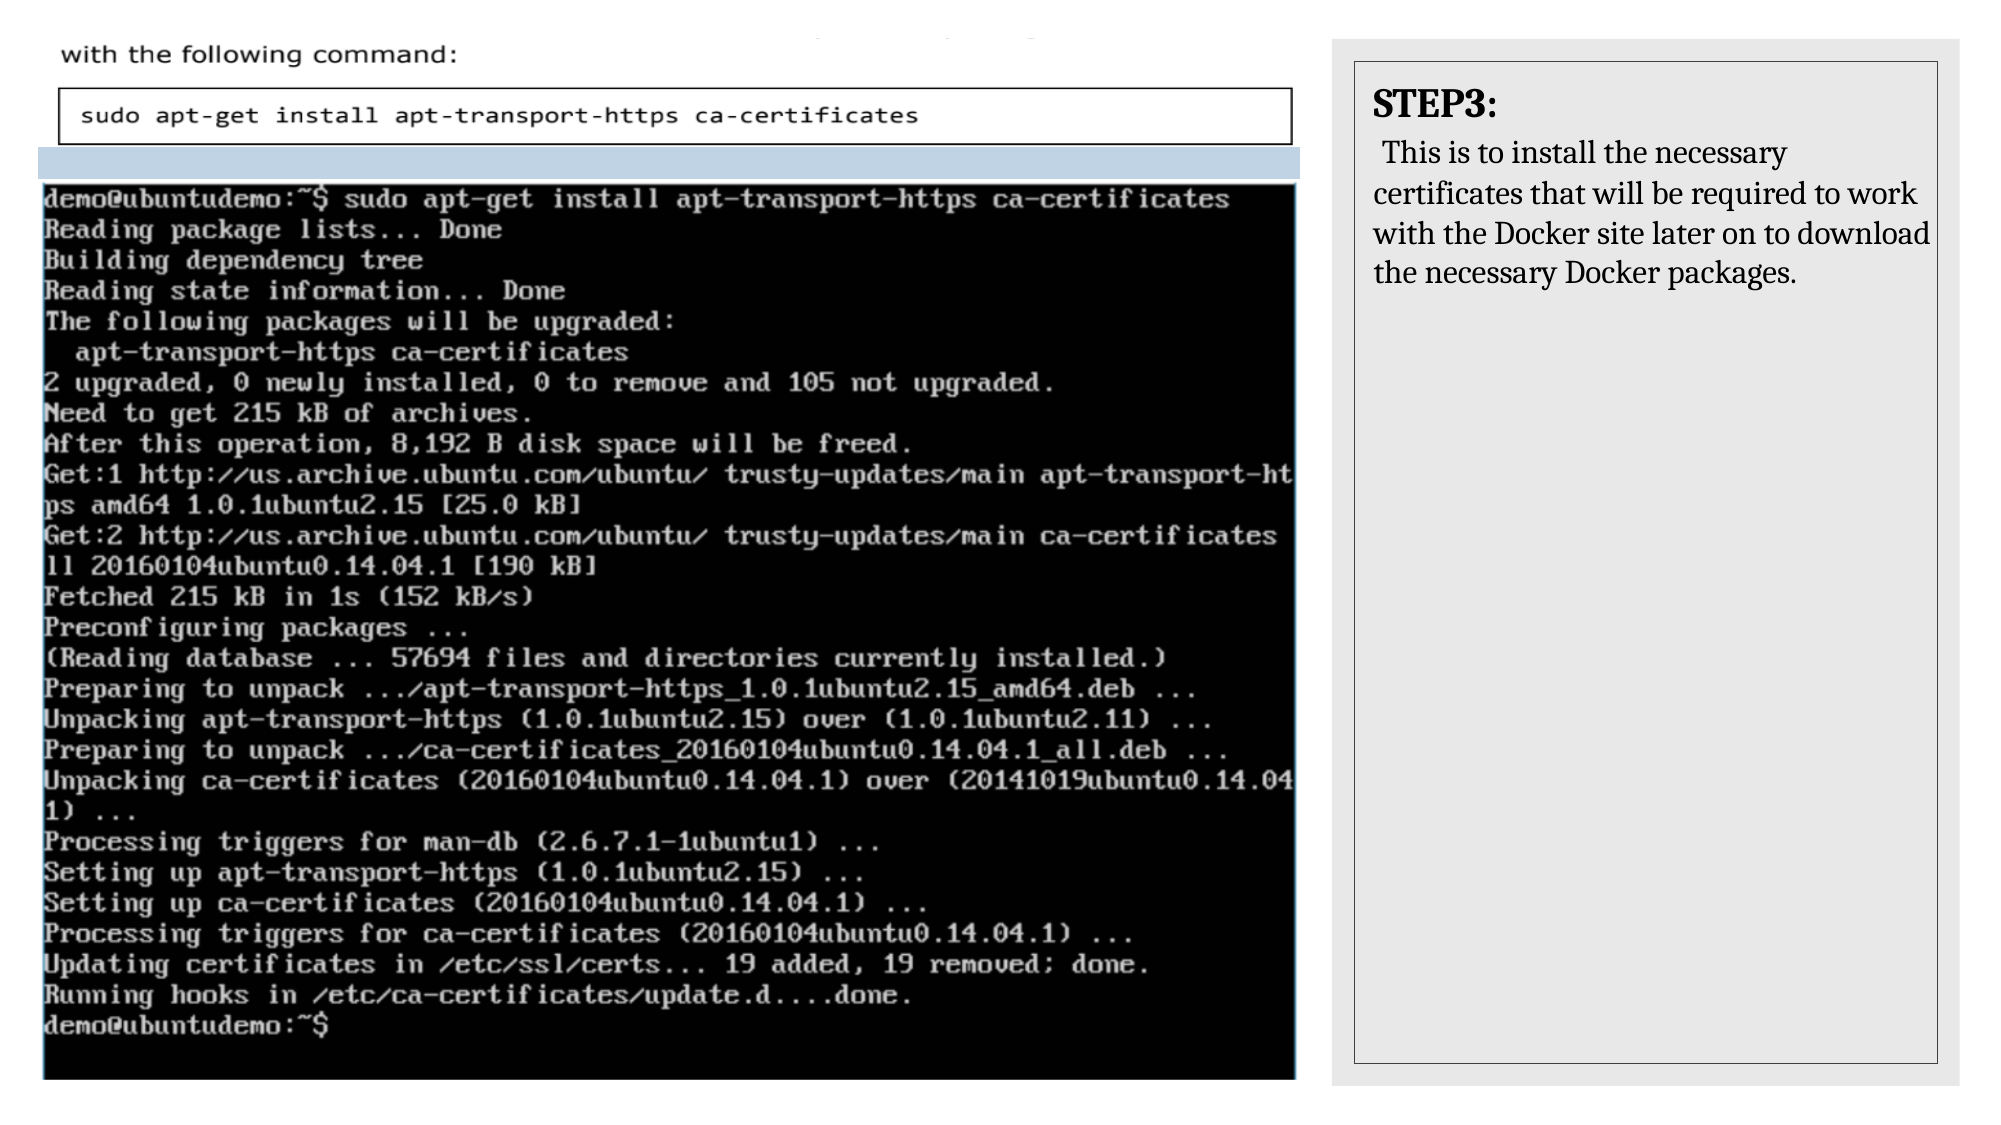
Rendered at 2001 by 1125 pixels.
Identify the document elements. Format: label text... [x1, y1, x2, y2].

picture [37, 38, 1300, 1086]
text_box STEP3: This is to install the necessary certificates that will be required to work with the Docker site later on to download the necessary Docker packages. [1358, 68, 1952, 298]
